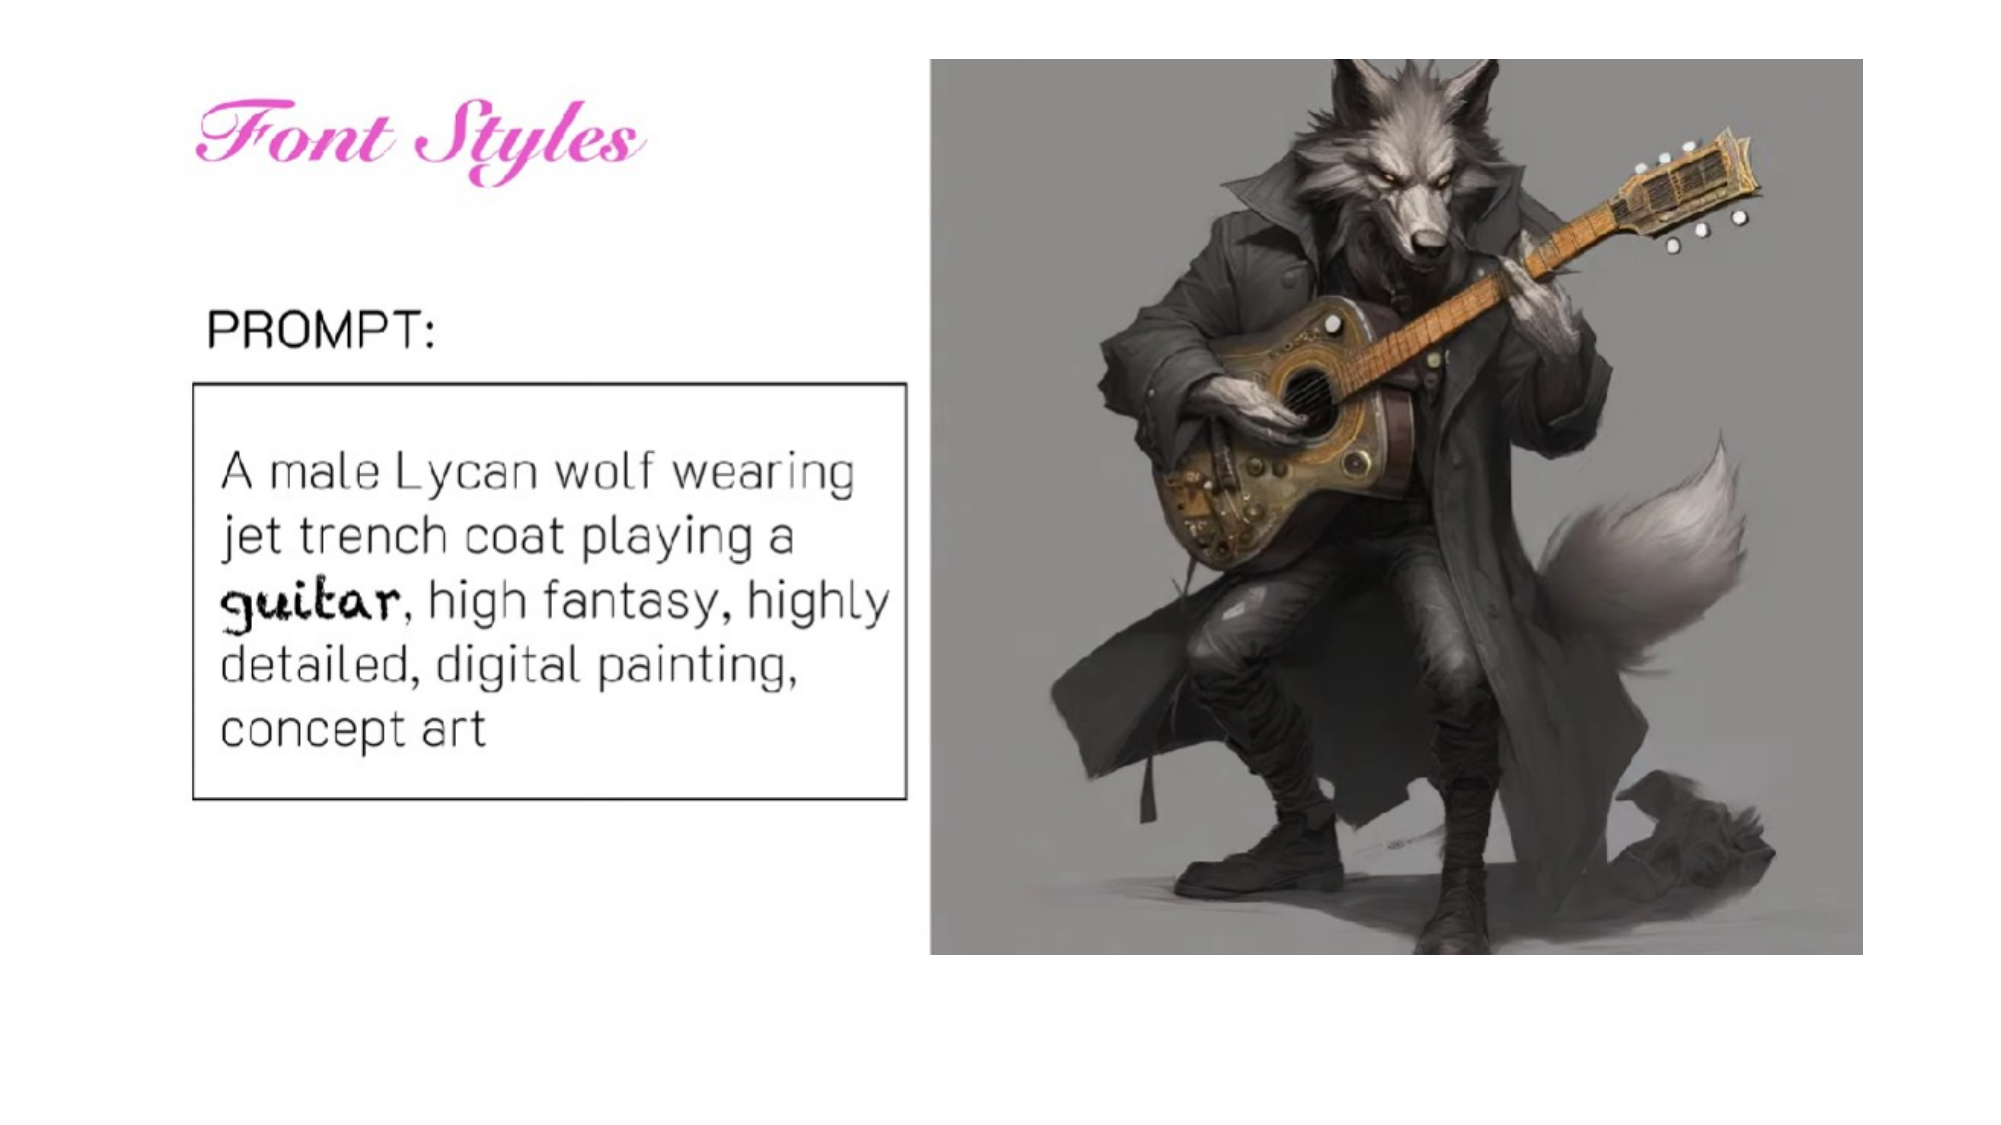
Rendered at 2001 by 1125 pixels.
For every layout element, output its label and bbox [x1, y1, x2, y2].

picture [159, 59, 1863, 955]
